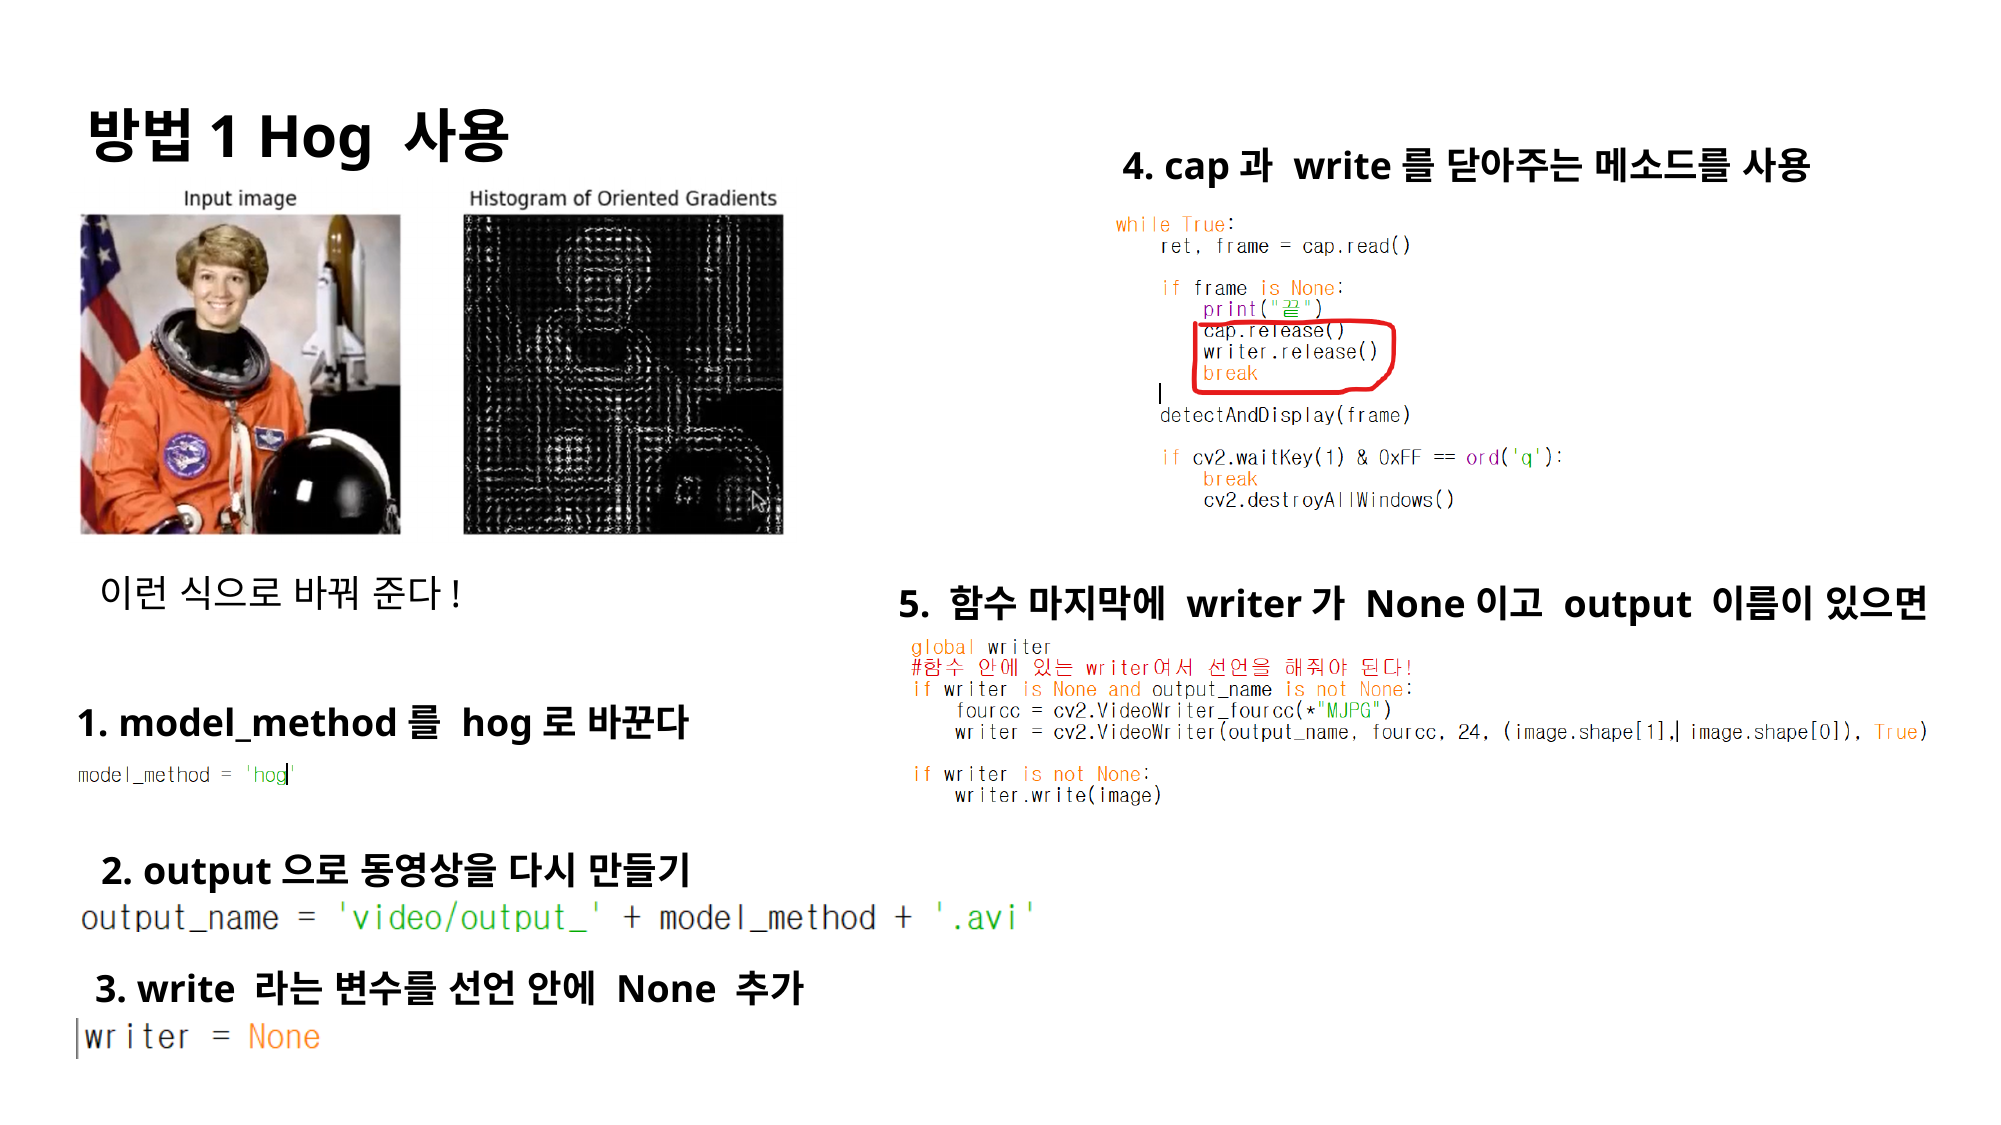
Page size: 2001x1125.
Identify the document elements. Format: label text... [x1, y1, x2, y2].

text_box 3. write 라는 변수를 선언 안에 None 추가 [80, 957, 820, 1017]
picture [76, 754, 300, 793]
text_box 이런 식으로 바꿔 준다! [85, 562, 476, 623]
text_box 4. cap과 write를 닫아주는 메소드를 사용 [1107, 134, 1828, 195]
picture [1114, 206, 1567, 515]
picture [76, 1018, 358, 1059]
text_box 5. 함수 마지막에 writer가 None이고 output 이름이 있으면 [883, 572, 1944, 632]
picture [907, 633, 1931, 809]
picture [69, 177, 797, 543]
text_box 방법1 Hog 사용 [73, 91, 526, 177]
picture [76, 899, 1051, 932]
text_box 1. model_method를 hog로 바꾼다 [61, 691, 706, 751]
text_box 2. output으로 동영상을 다시 만들기 [86, 839, 707, 899]
